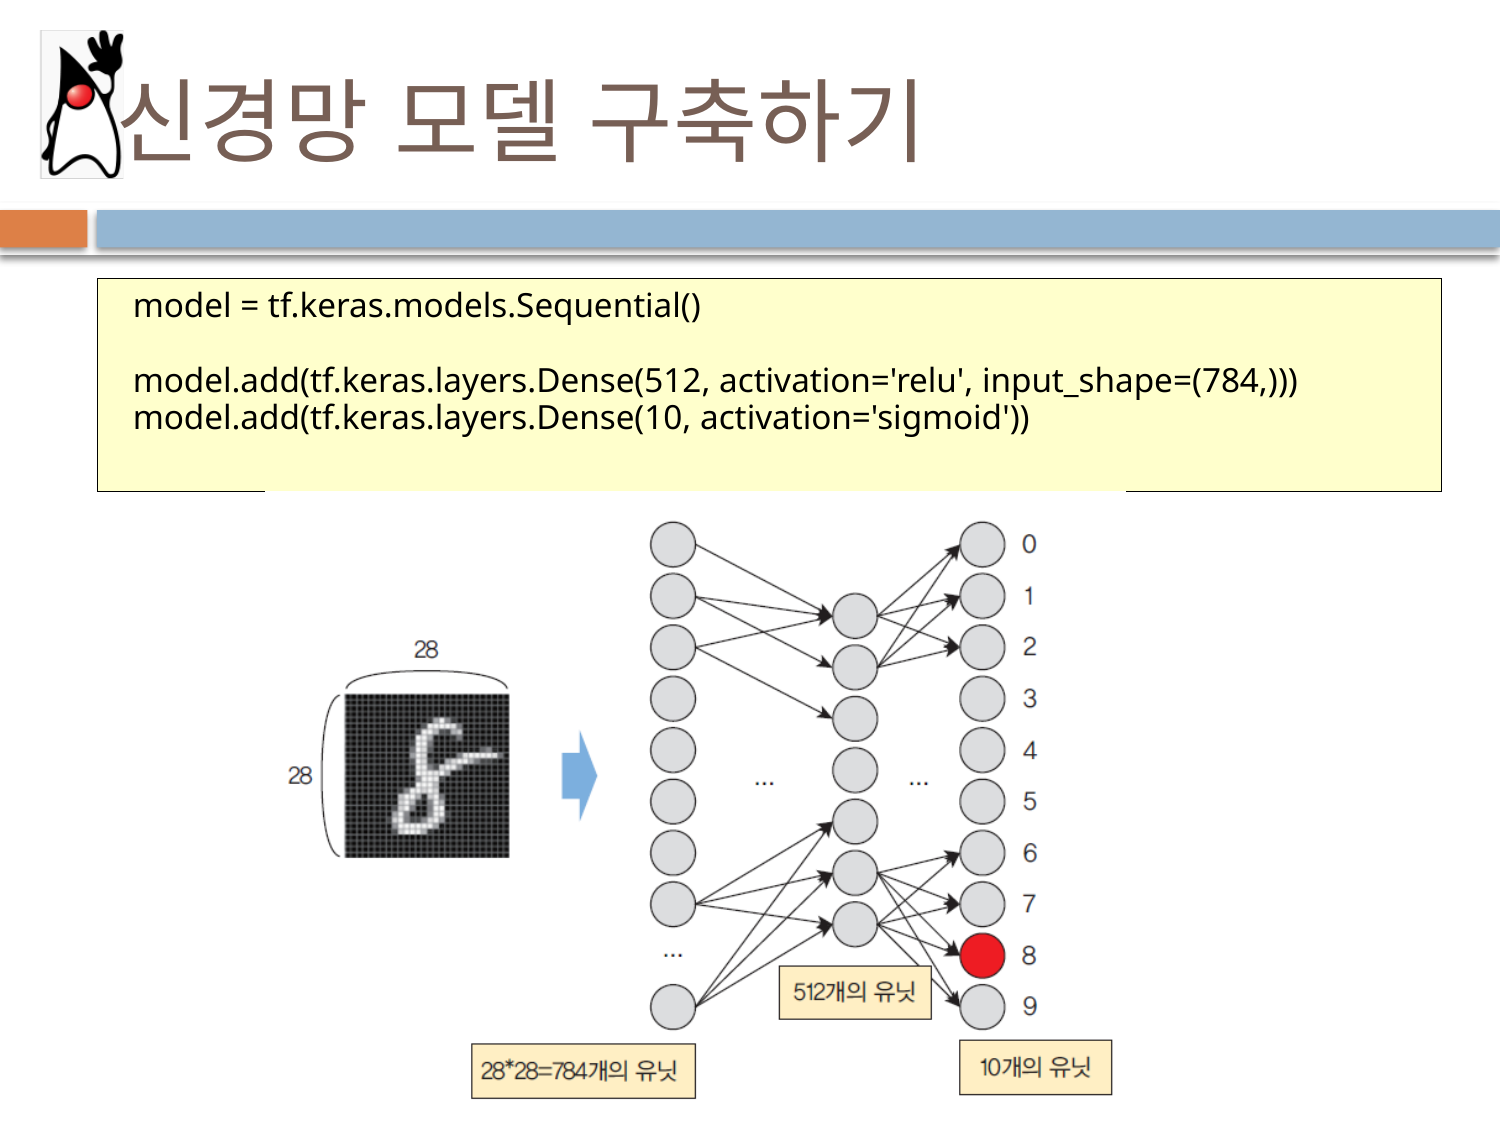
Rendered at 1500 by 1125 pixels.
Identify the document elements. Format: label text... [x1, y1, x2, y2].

text_box model = tf.keras.models.Sequential() model.add(tf.keras.layers.Dense(512, activation='relu', input_shape=(784,))) model.add(tf.keras.layers.Dense(10, activation='sigmoid')) [97, 278, 1442, 492]
picture [265, 491, 1126, 1104]
title 신경망 모델 구축하기 [100, 37, 1438, 200]
picture [39, 30, 124, 179]
